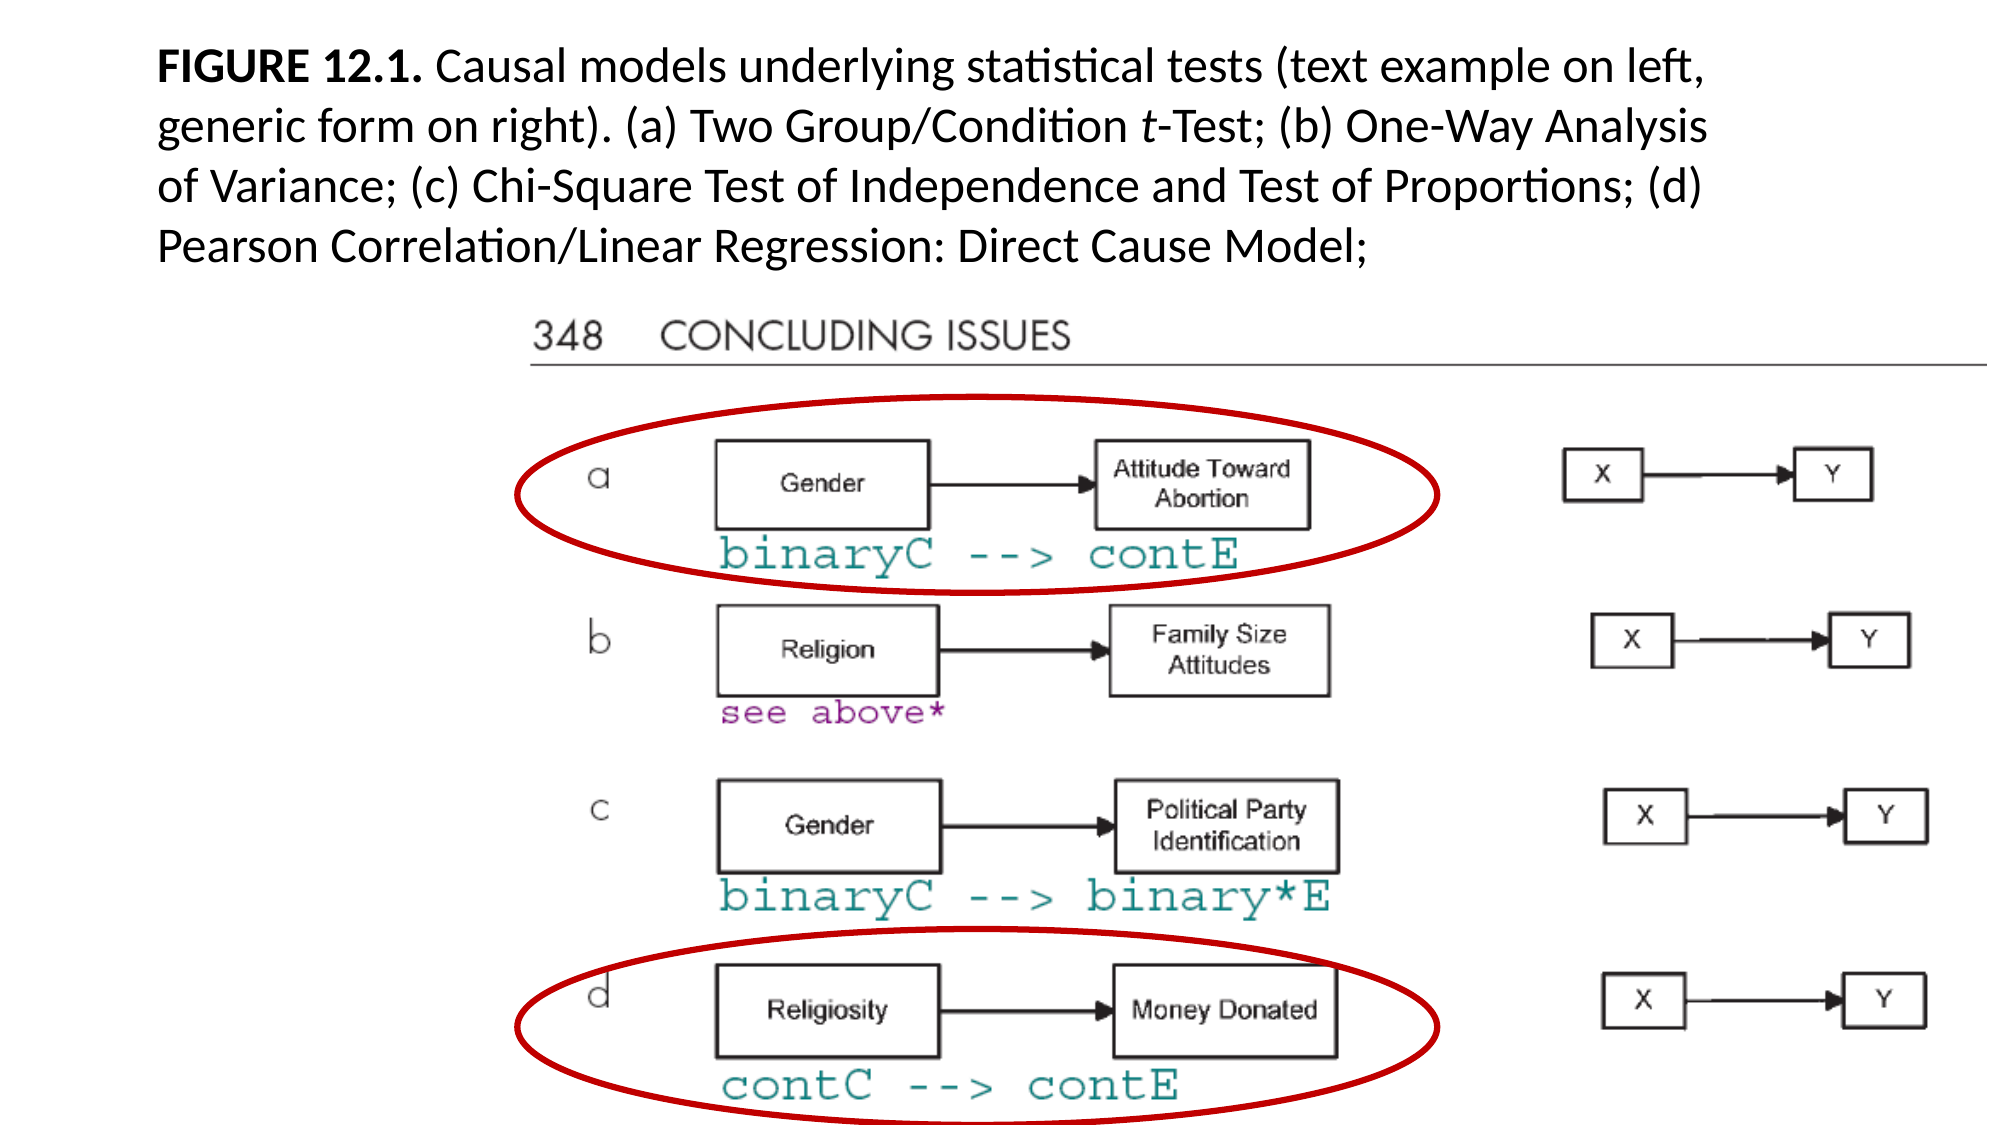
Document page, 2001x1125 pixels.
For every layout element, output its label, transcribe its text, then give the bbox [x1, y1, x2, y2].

text_box FIGURE 12.1. Causal models underlying statistical tests (text example on left, generic form on right). (a) Two Group/Condition t-Test; (b) One-Way Analysis of Variance; (c) Chi-Square Test of Independence and Test of Proportions; (d) Pearson Correlation/Linear Regression: Direct Cause Model; [142, 24, 1767, 280]
picture [500, 281, 1987, 1125]
